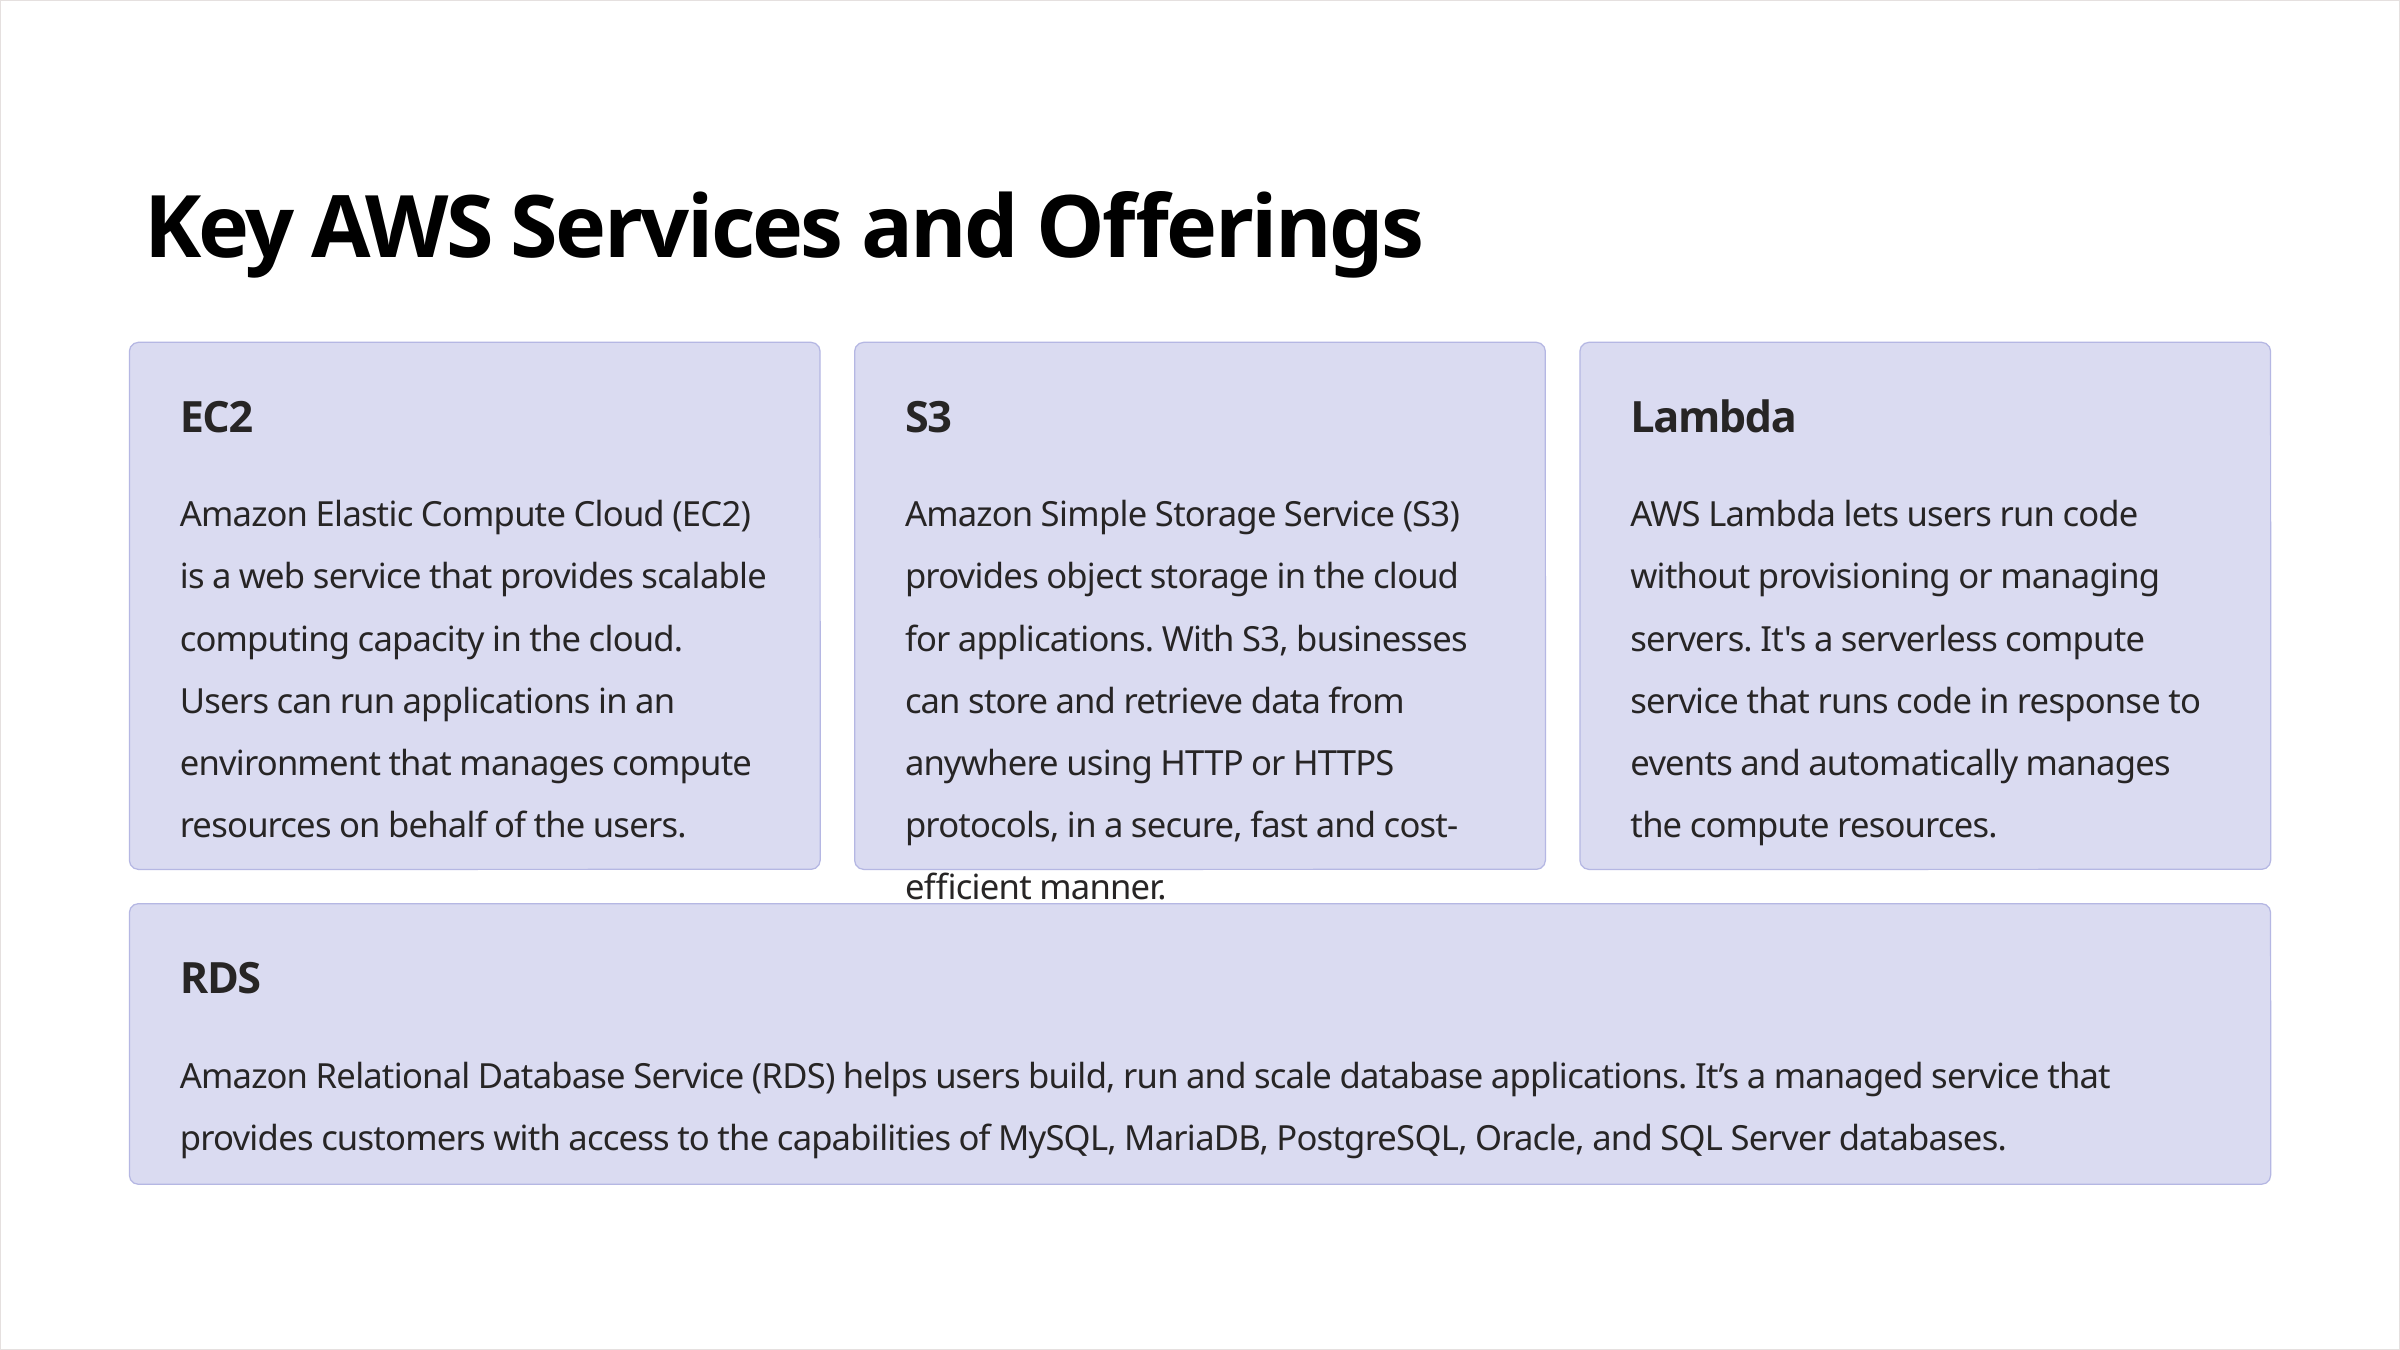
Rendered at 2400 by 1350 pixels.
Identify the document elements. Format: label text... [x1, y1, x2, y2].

text_box EC2 [165, 377, 511, 434]
text_box Amazon Elastic Compute Cloud (EC2) is a web service that provides scalable computing capacity in the cloud. Users can run applications in an environment that manages compute resources on behalf of the users. [165, 464, 785, 834]
text_box S3 [890, 377, 1236, 434]
text_box [129, 342, 821, 870]
text_box RDS [165, 939, 511, 995]
text_box AWS Lambda lets users run code without provisioning or managing servers. It's a serverless compute service that runs code in response to events and automatically manages the compute resources. [1615, 464, 2235, 834]
text_box [0, 0, 2400, 1350]
text_box [1579, 342, 2271, 870]
text_box Amazon Simple Storage Service (S3) provides object storage in the cloud for applications. With S3, businesses can store and retrieve data from anywhere using HTTP or HTTPS protocols, in a secure, fast and cost-efficient manner. [890, 464, 1510, 834]
text_box Lambda [1615, 377, 1961, 434]
text_box Key AWS Services and Offerings [129, 155, 1420, 267]
text_box [129, 903, 2271, 1185]
text_box Amazon Relational Database Service (RDS) helps users build, run and scale database applications. It’s a managed service that provides customers with access to the capabilities of MySQL, MariaDB, PostgreSQL, Oracle, and SQL Server databases. [165, 1025, 2235, 1149]
text_box [854, 342, 1546, 870]
